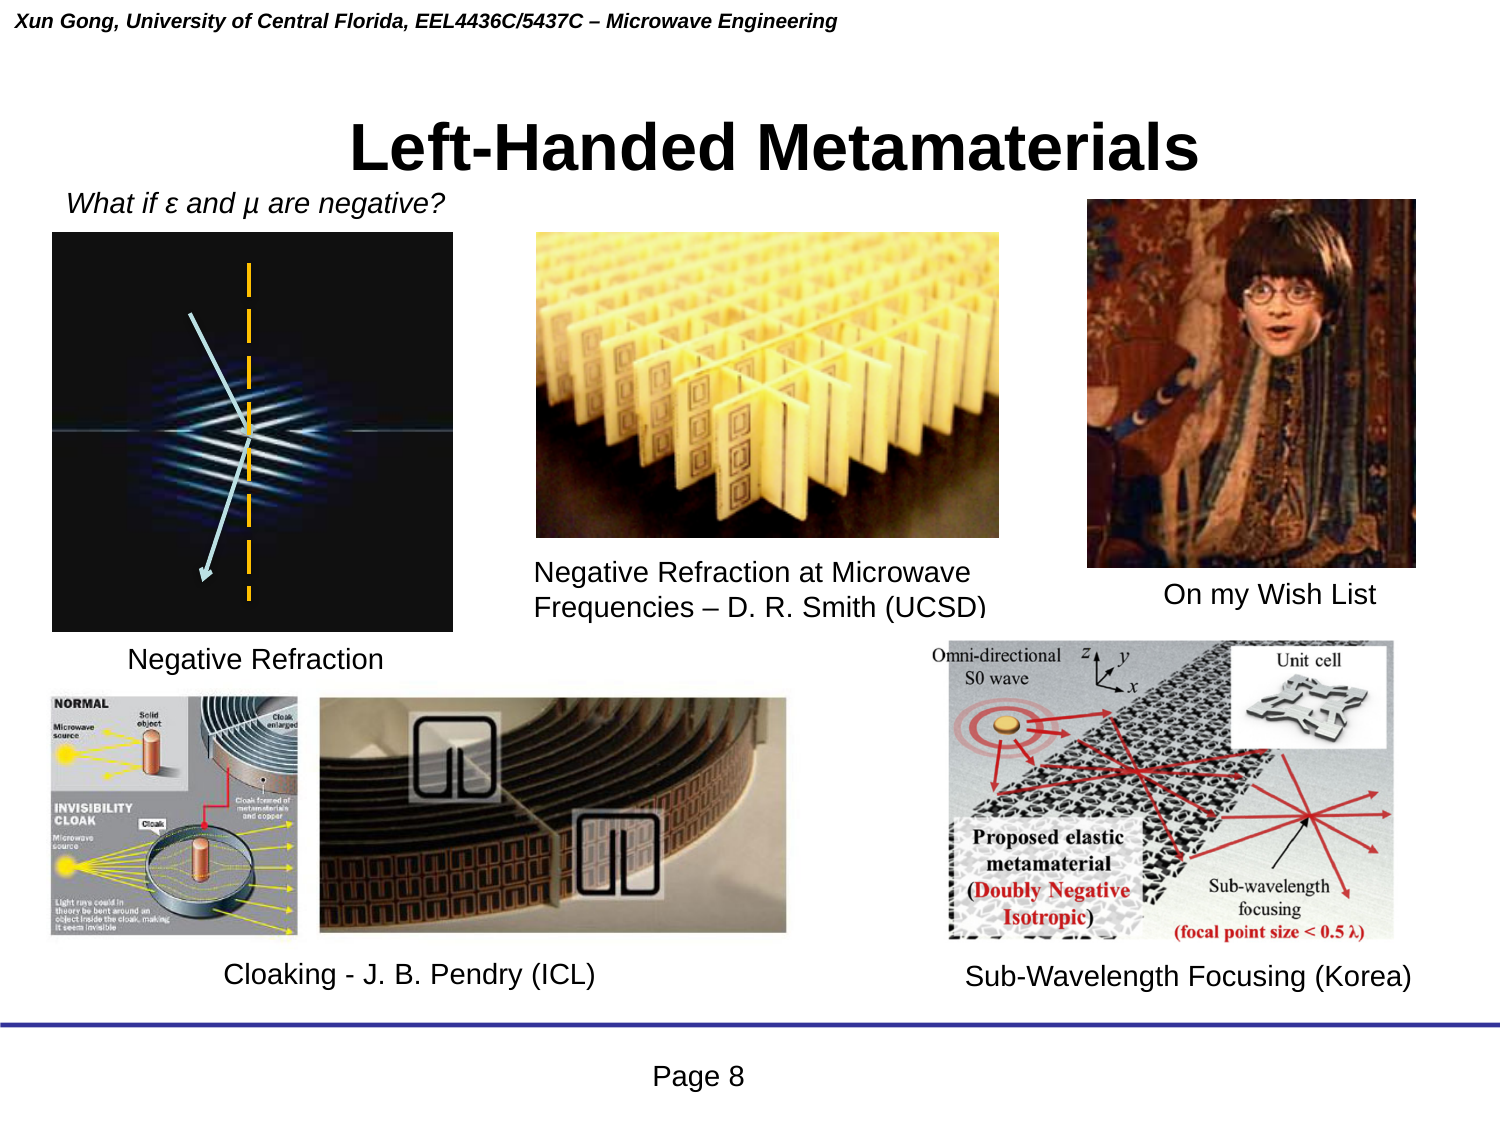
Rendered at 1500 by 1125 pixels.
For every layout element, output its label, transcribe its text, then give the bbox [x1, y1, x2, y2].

picture [902, 618, 1416, 961]
picture [37, 678, 805, 955]
text_box Negative Refraction [112, 640, 413, 677]
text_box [189, 313, 245, 439]
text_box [201, 438, 245, 583]
text_box Negative Refraction at Microwave Frequencies – D. R. Smith (UCSD) [518, 546, 1032, 631]
text_box On my Wish List [1148, 576, 1412, 616]
picture [1087, 199, 1416, 568]
picture [536, 231, 1000, 538]
text_box Cloaking - J. B. Pendry (ICL) [208, 963, 634, 998]
text_box What if ε and µ are negative? [51, 176, 827, 227]
text_box Sub-Wavelength Focusing (Korea) [950, 950, 1438, 1000]
picture [51, 231, 453, 633]
text_box Left-Handed Metamaterials [100, 87, 1450, 200]
